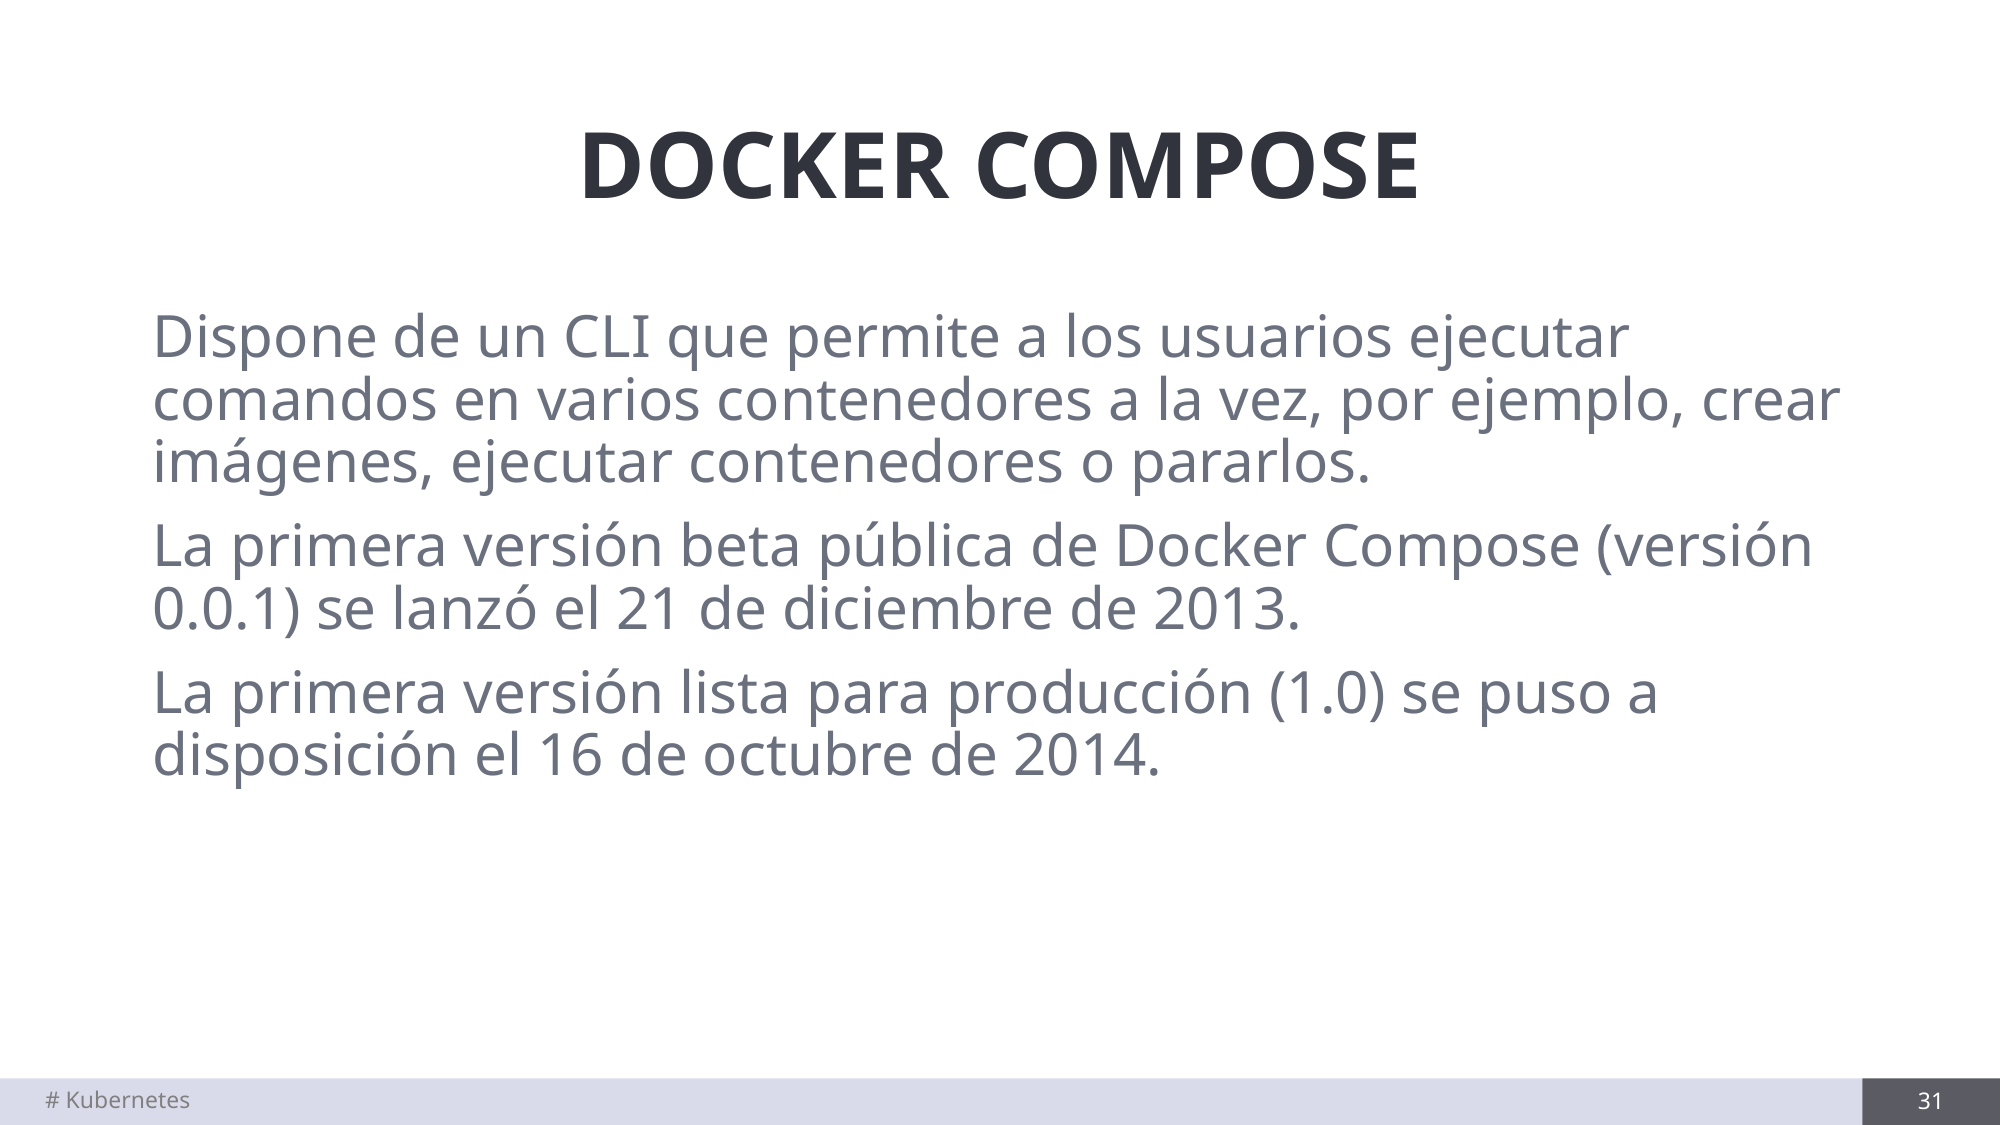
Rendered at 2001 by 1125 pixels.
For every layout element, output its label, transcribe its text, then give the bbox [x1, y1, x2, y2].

title DOCKER COMPOSE [137, 59, 1863, 278]
slide_number 31 [1862, 1078, 2000, 1125]
list Dispone de un CLI que permite a los usuarios ejecutar comandos en varios contenedores a la vez, por ejemplo, crear imágenes, ejecutar contenedores o pararlos. La primera versión beta pública de Docker Compose (versión 0.0.1) se lanzó el 21 de diciembre de 2013. La primera versión lista para producción (1.0) se puso a disposición el 16 de octubre de 2014. [137, 299, 1863, 1014]
footer # Kubernetes [0, 1078, 1862, 1125]
